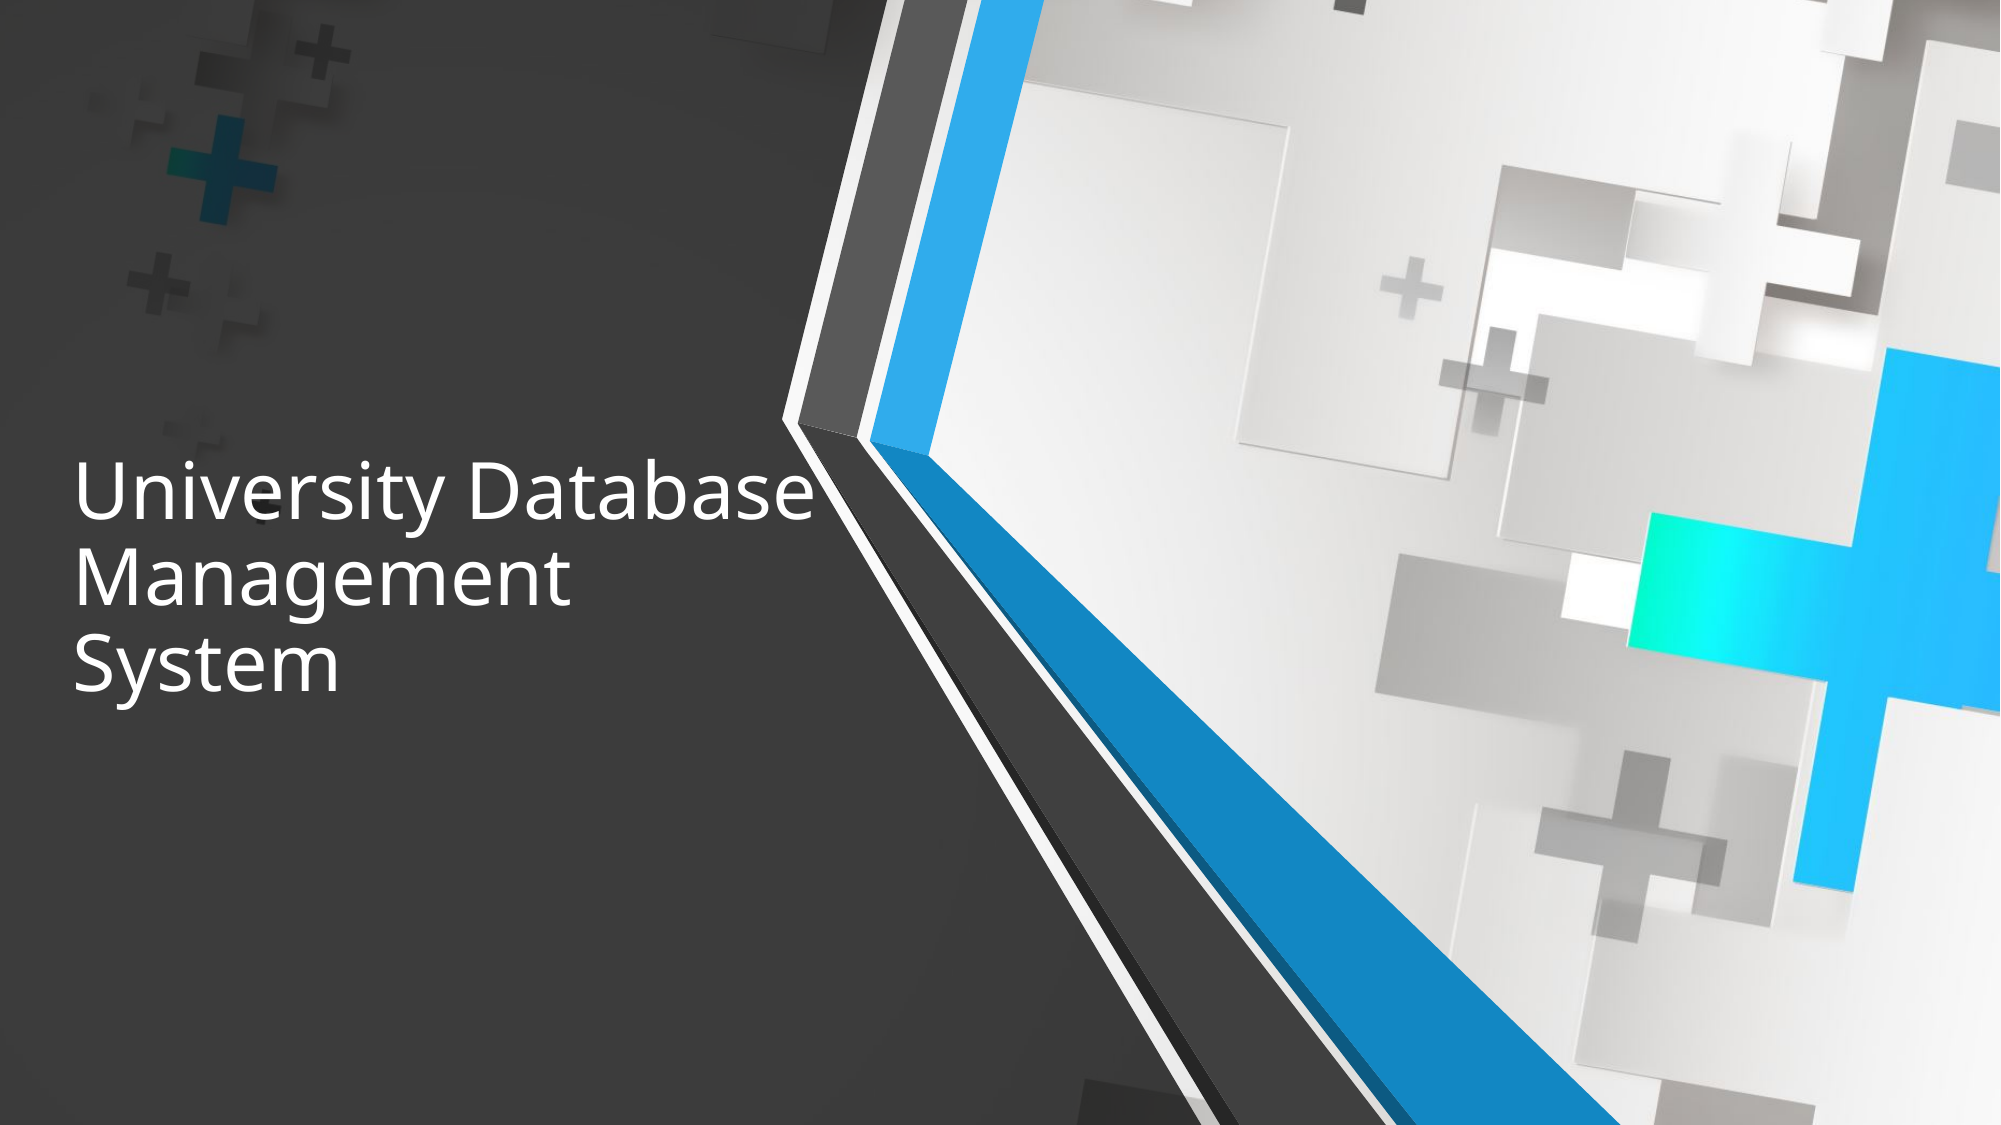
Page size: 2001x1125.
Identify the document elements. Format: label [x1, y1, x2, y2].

picture [0, 0, 797, 1125]
text_box [797, 0, 1621, 1125]
picture [1621, 0, 2000, 1125]
